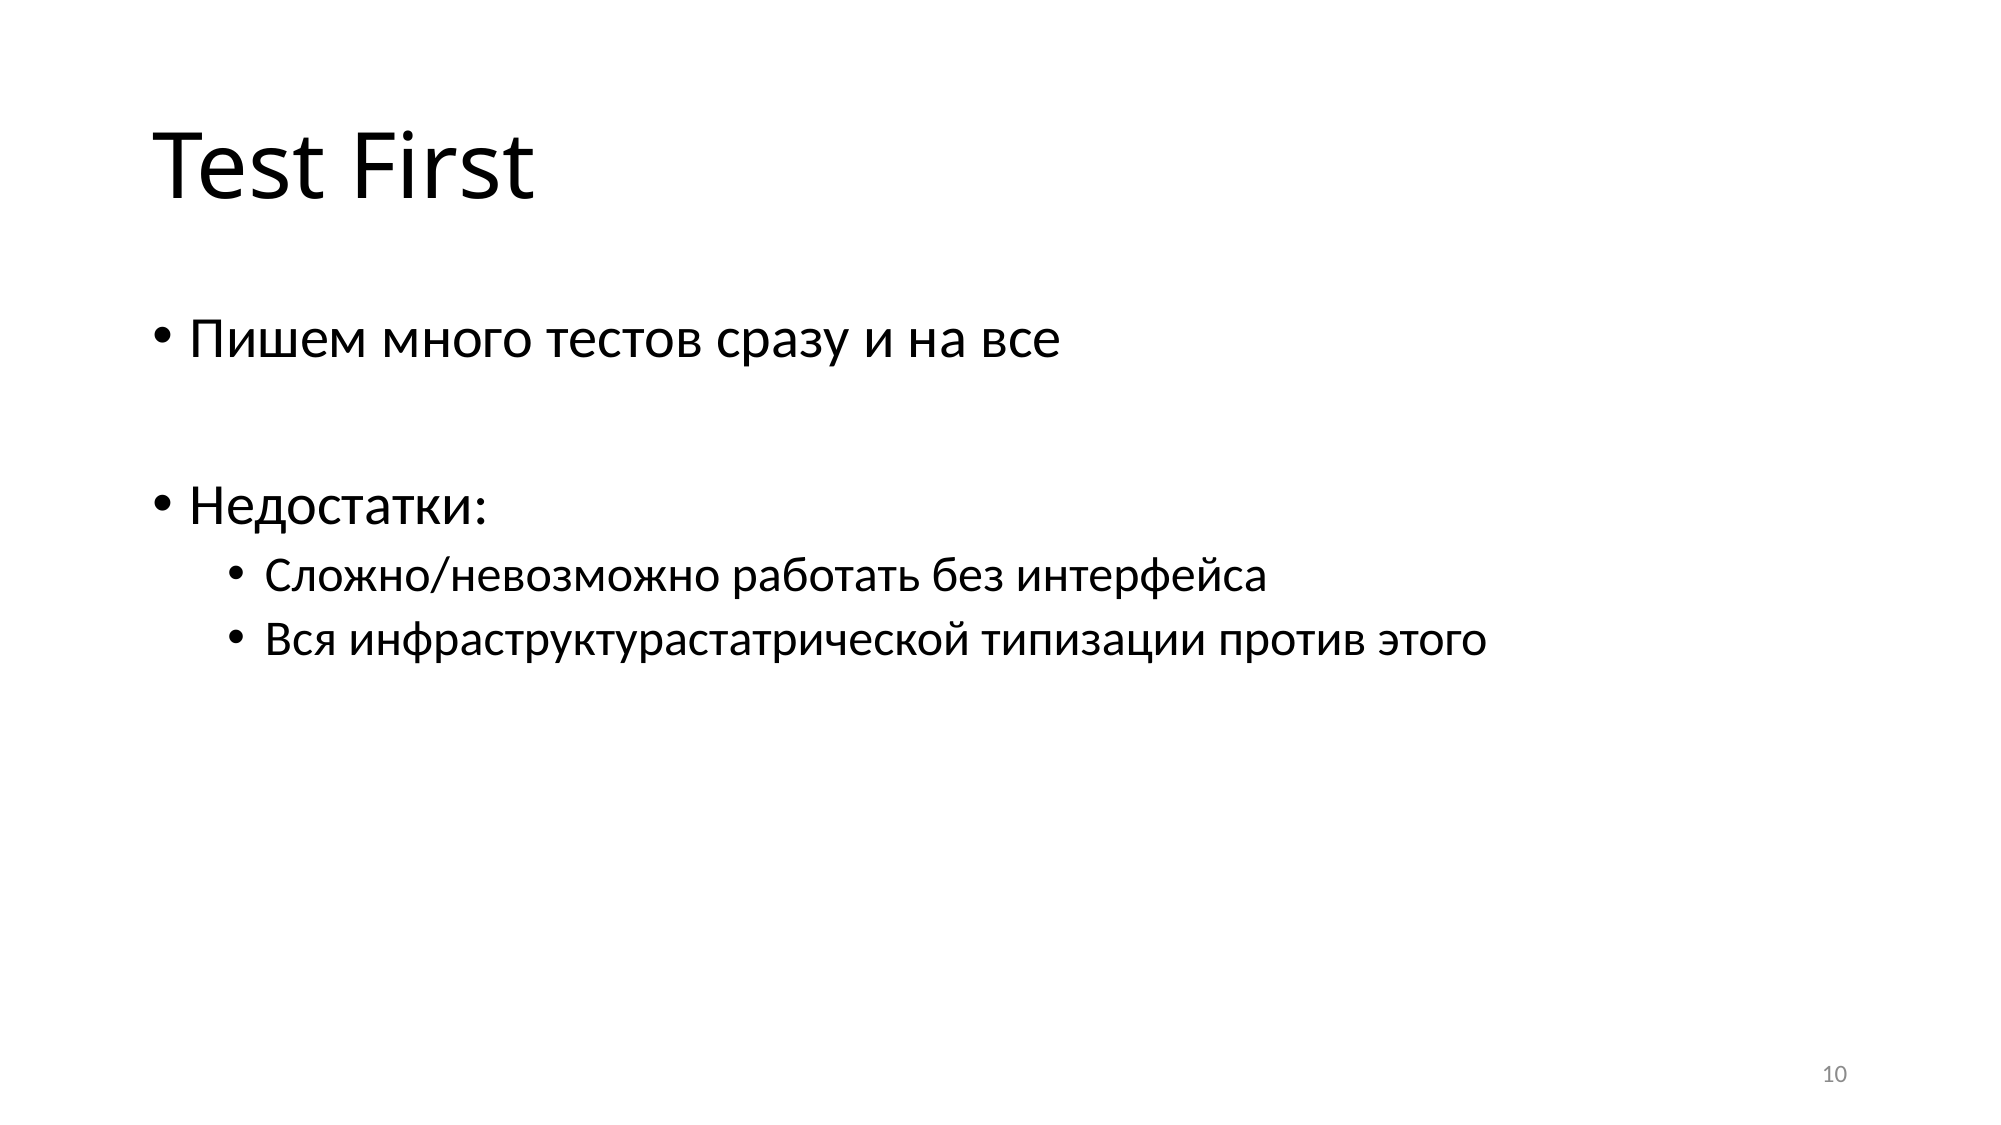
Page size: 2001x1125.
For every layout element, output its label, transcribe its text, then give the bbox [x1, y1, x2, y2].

slide_number 10 [1412, 1042, 1863, 1103]
list Пишем много тестов сразу и на все Недостатки: Сложно/невозможно работать без интерфейса Вся инфраструктурастатрической типизации против этого [137, 299, 1863, 1014]
title Test First [137, 59, 1863, 278]
